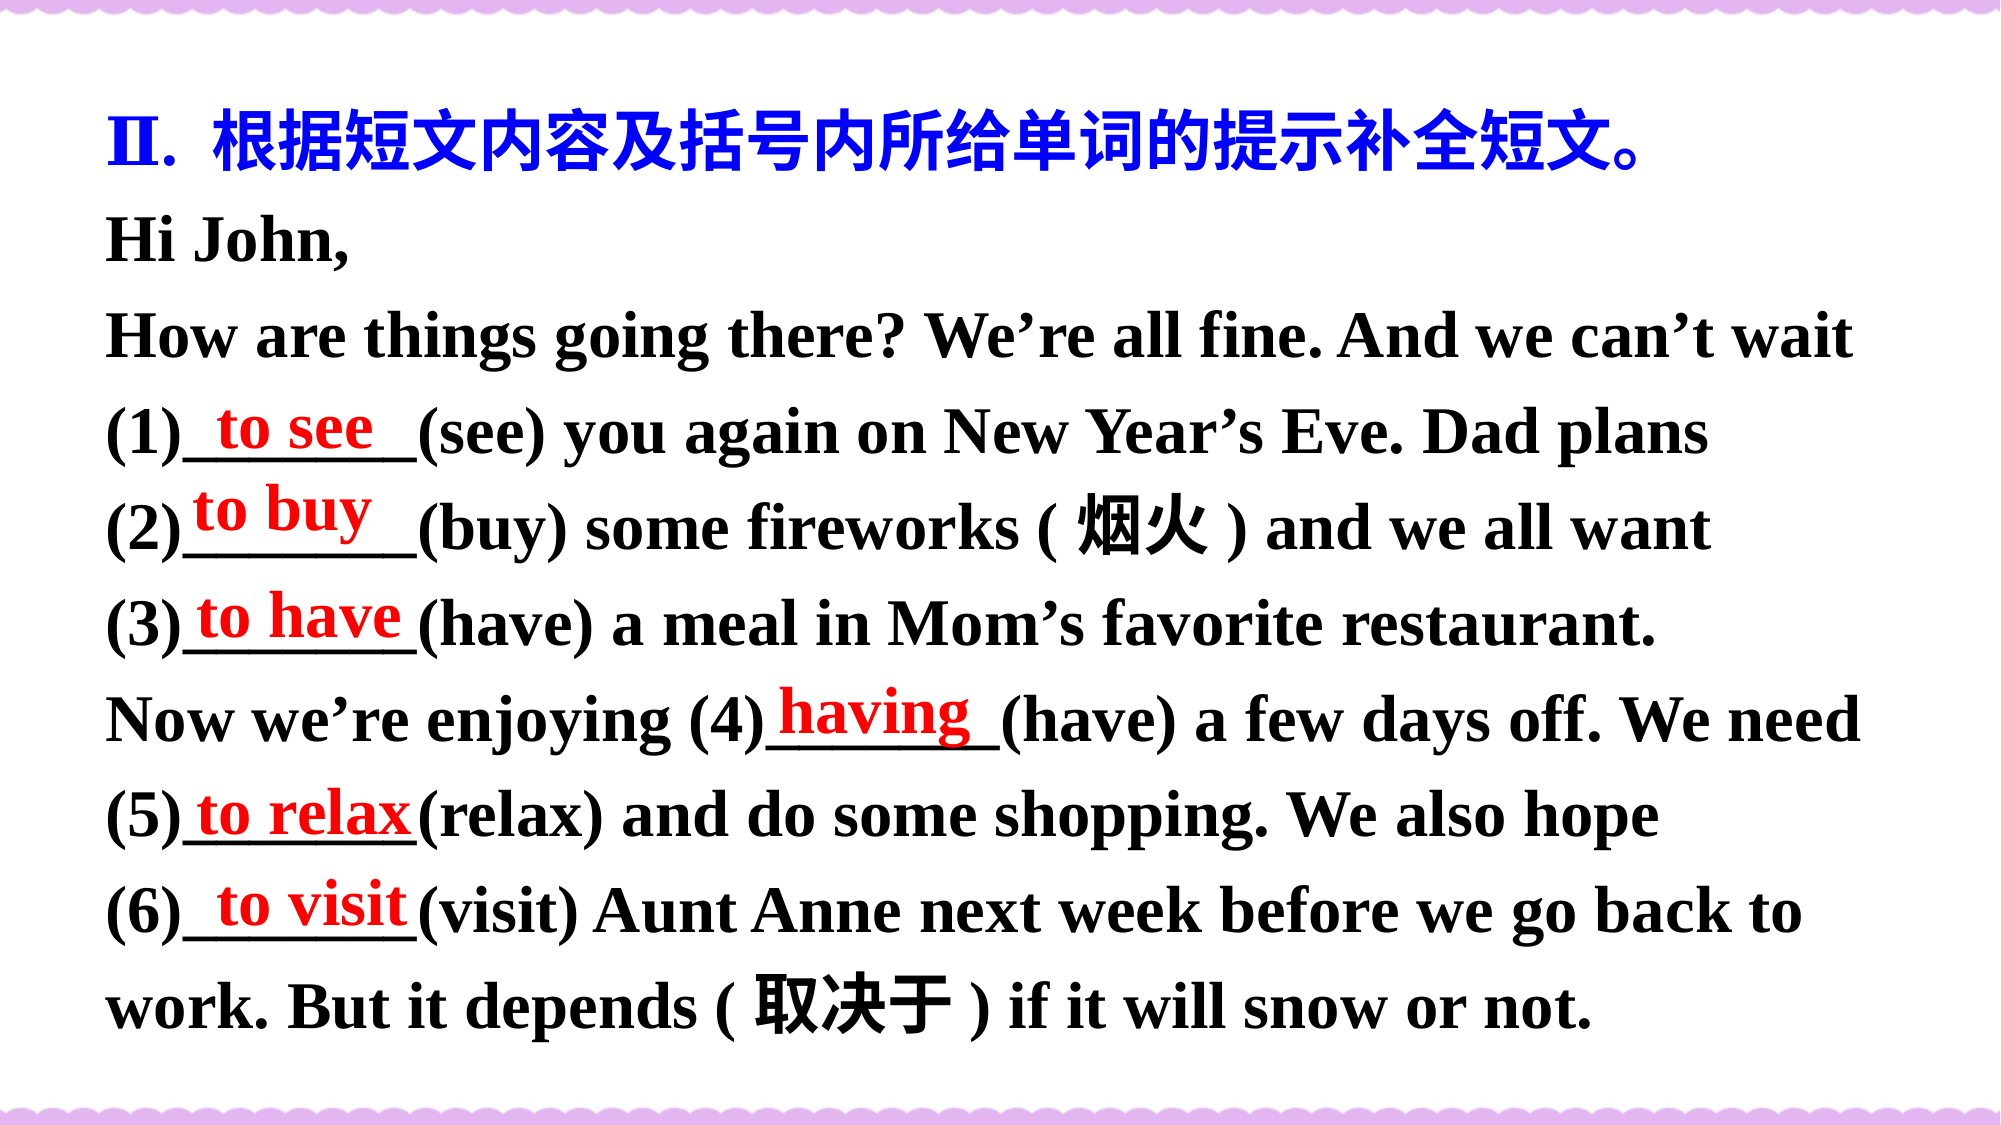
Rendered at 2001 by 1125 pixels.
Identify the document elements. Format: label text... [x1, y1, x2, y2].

text_box to relax [181, 760, 445, 855]
text_box having [763, 659, 1024, 754]
text_box to have [181, 563, 477, 658]
text_box to buy [161, 456, 505, 551]
picture [0, 0, 2001, 1125]
text_box to see [184, 374, 416, 456]
text_box Ⅱ. 根据短文内容及括号内所给单词的提示补全短文。 Hi John, How are things going there? We’re all fine. And we can’t wait (1)_______(see) you again on New Year’s Eve. Dad plans (2)_______(buy) some fireworks (烟火) and we all want (3)_______(have) a meal in Mom’s favorite restaurant. Now we’re enjoying (4)_______(have) a few days off. We need (5)_______(relax) and do some shopping. We also hope (6)_______(visit) Aunt Anne next week before we go back to work. But it depends (取决于) if it will snow or not. [90, 75, 1898, 1050]
text_box to visit [184, 851, 445, 946]
